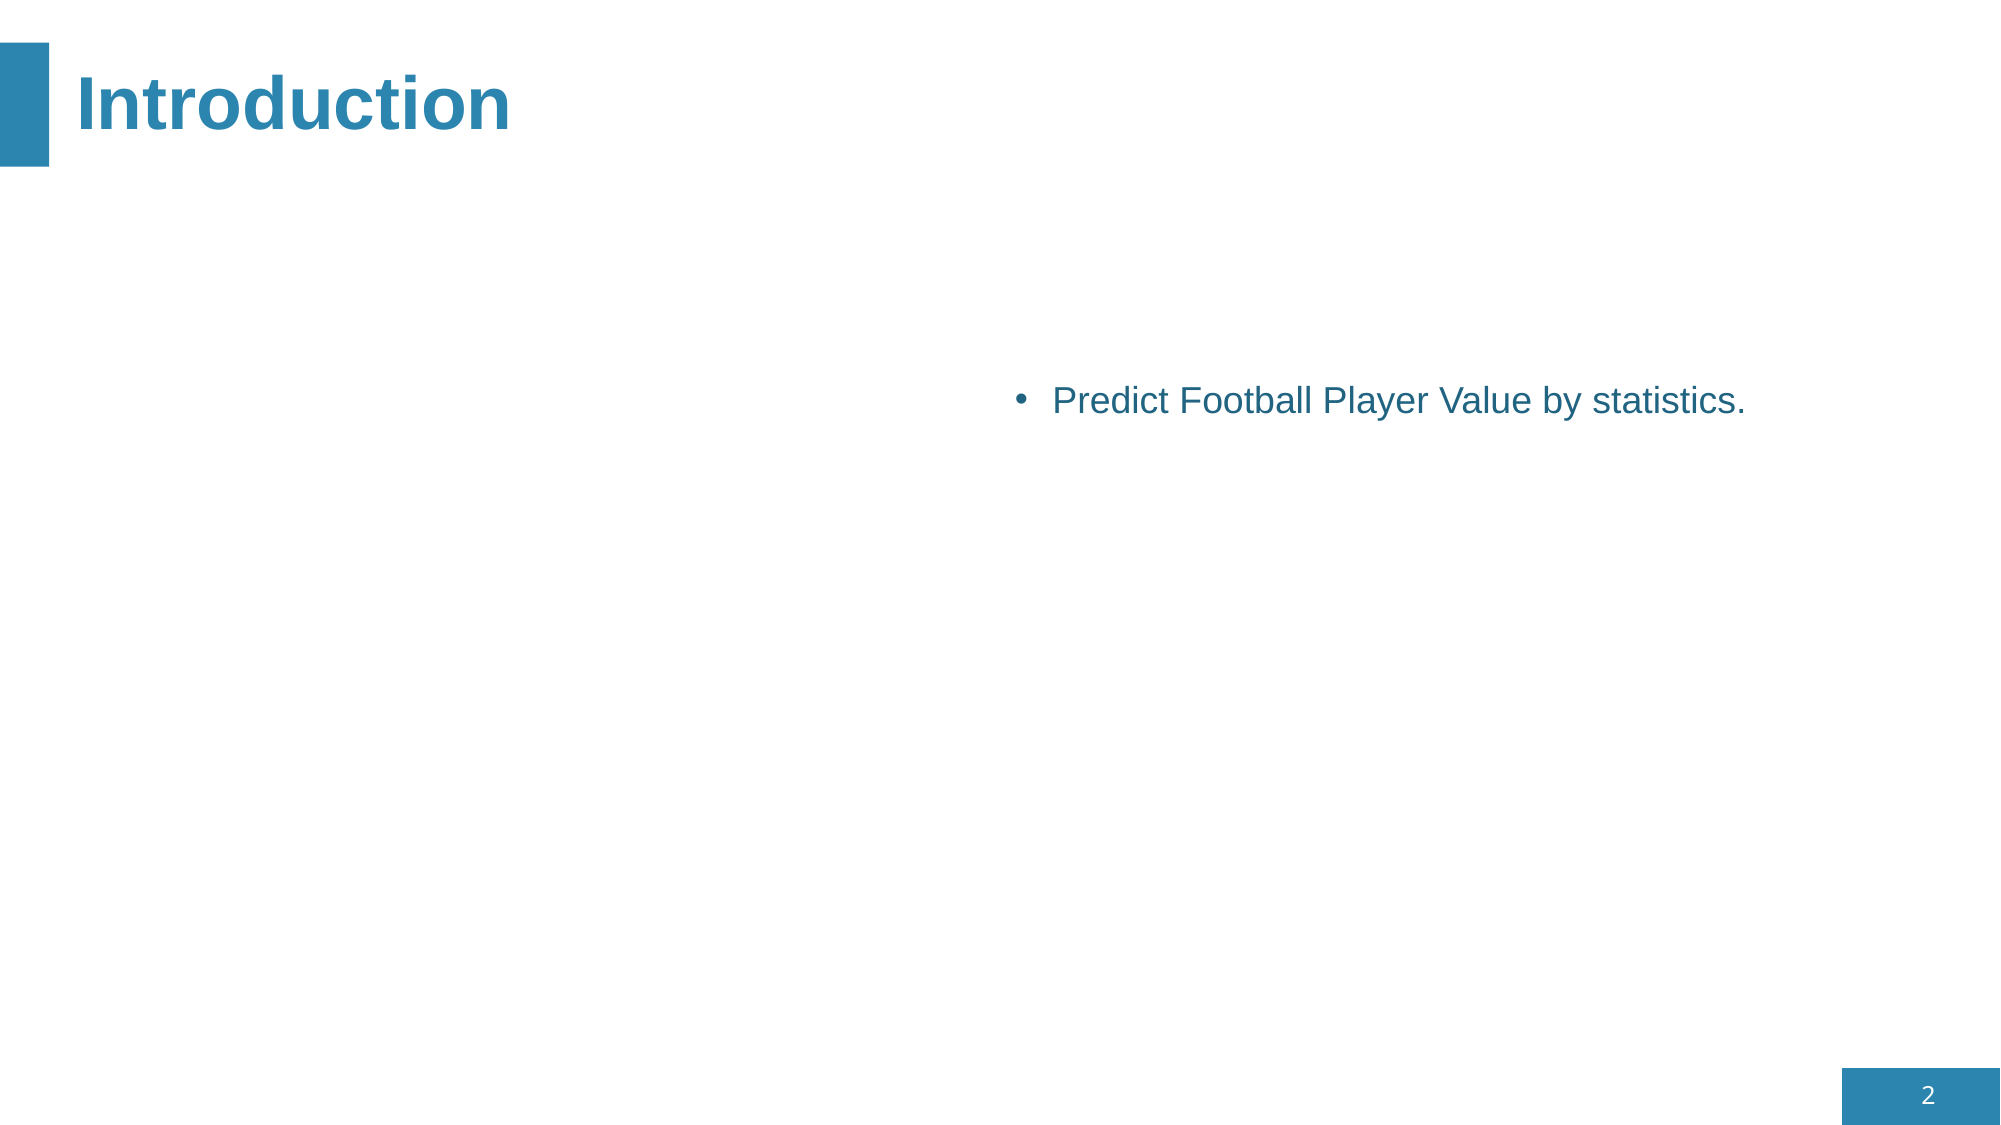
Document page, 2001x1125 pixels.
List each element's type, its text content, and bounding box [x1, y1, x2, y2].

text_box [1085, 364, 1951, 619]
title Introduction [60, 42, 1951, 168]
list Predict Football Player Value by statistics. [999, 227, 1812, 976]
slide_number 2 [1889, 1079, 1951, 1114]
